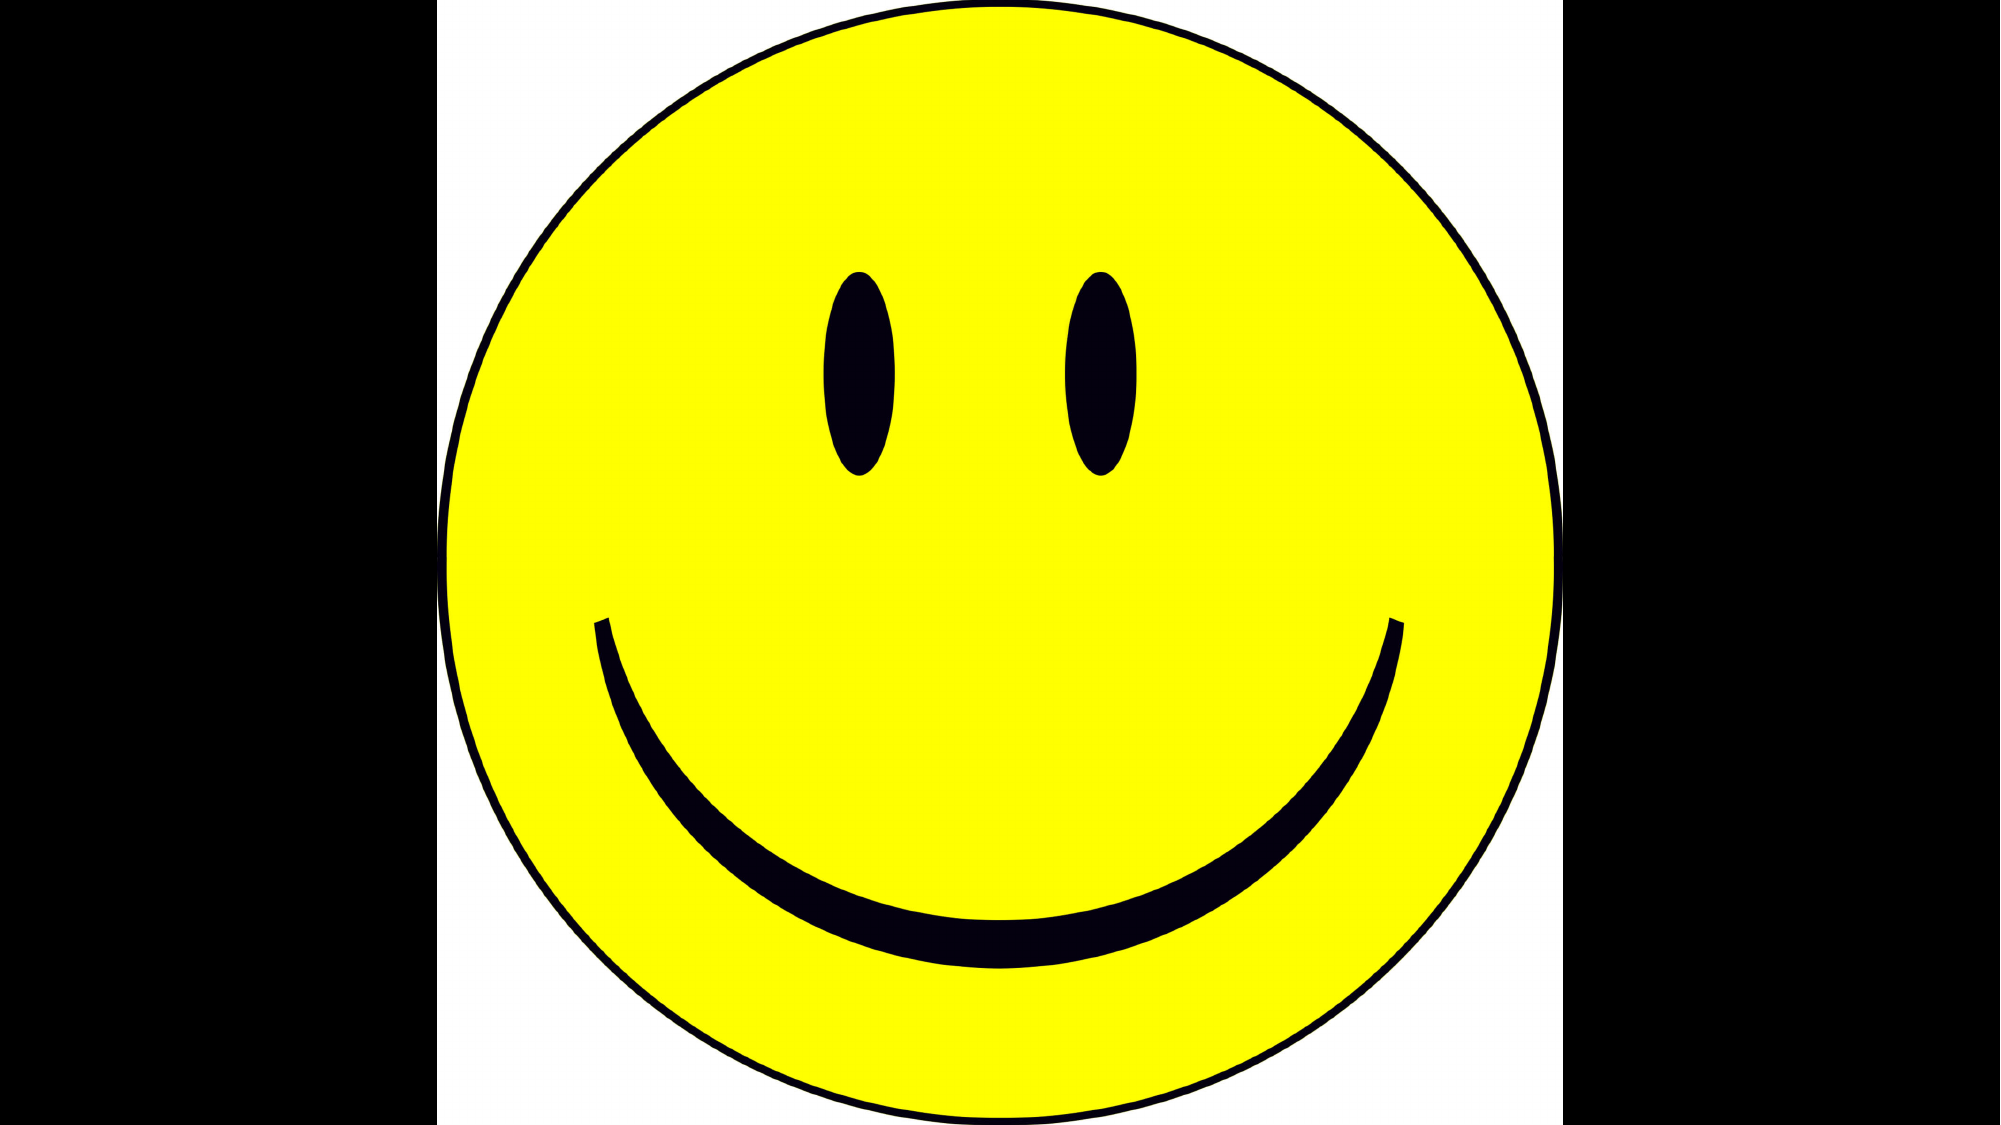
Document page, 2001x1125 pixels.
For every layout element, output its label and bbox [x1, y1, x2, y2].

picture [437, 0, 1563, 1125]
